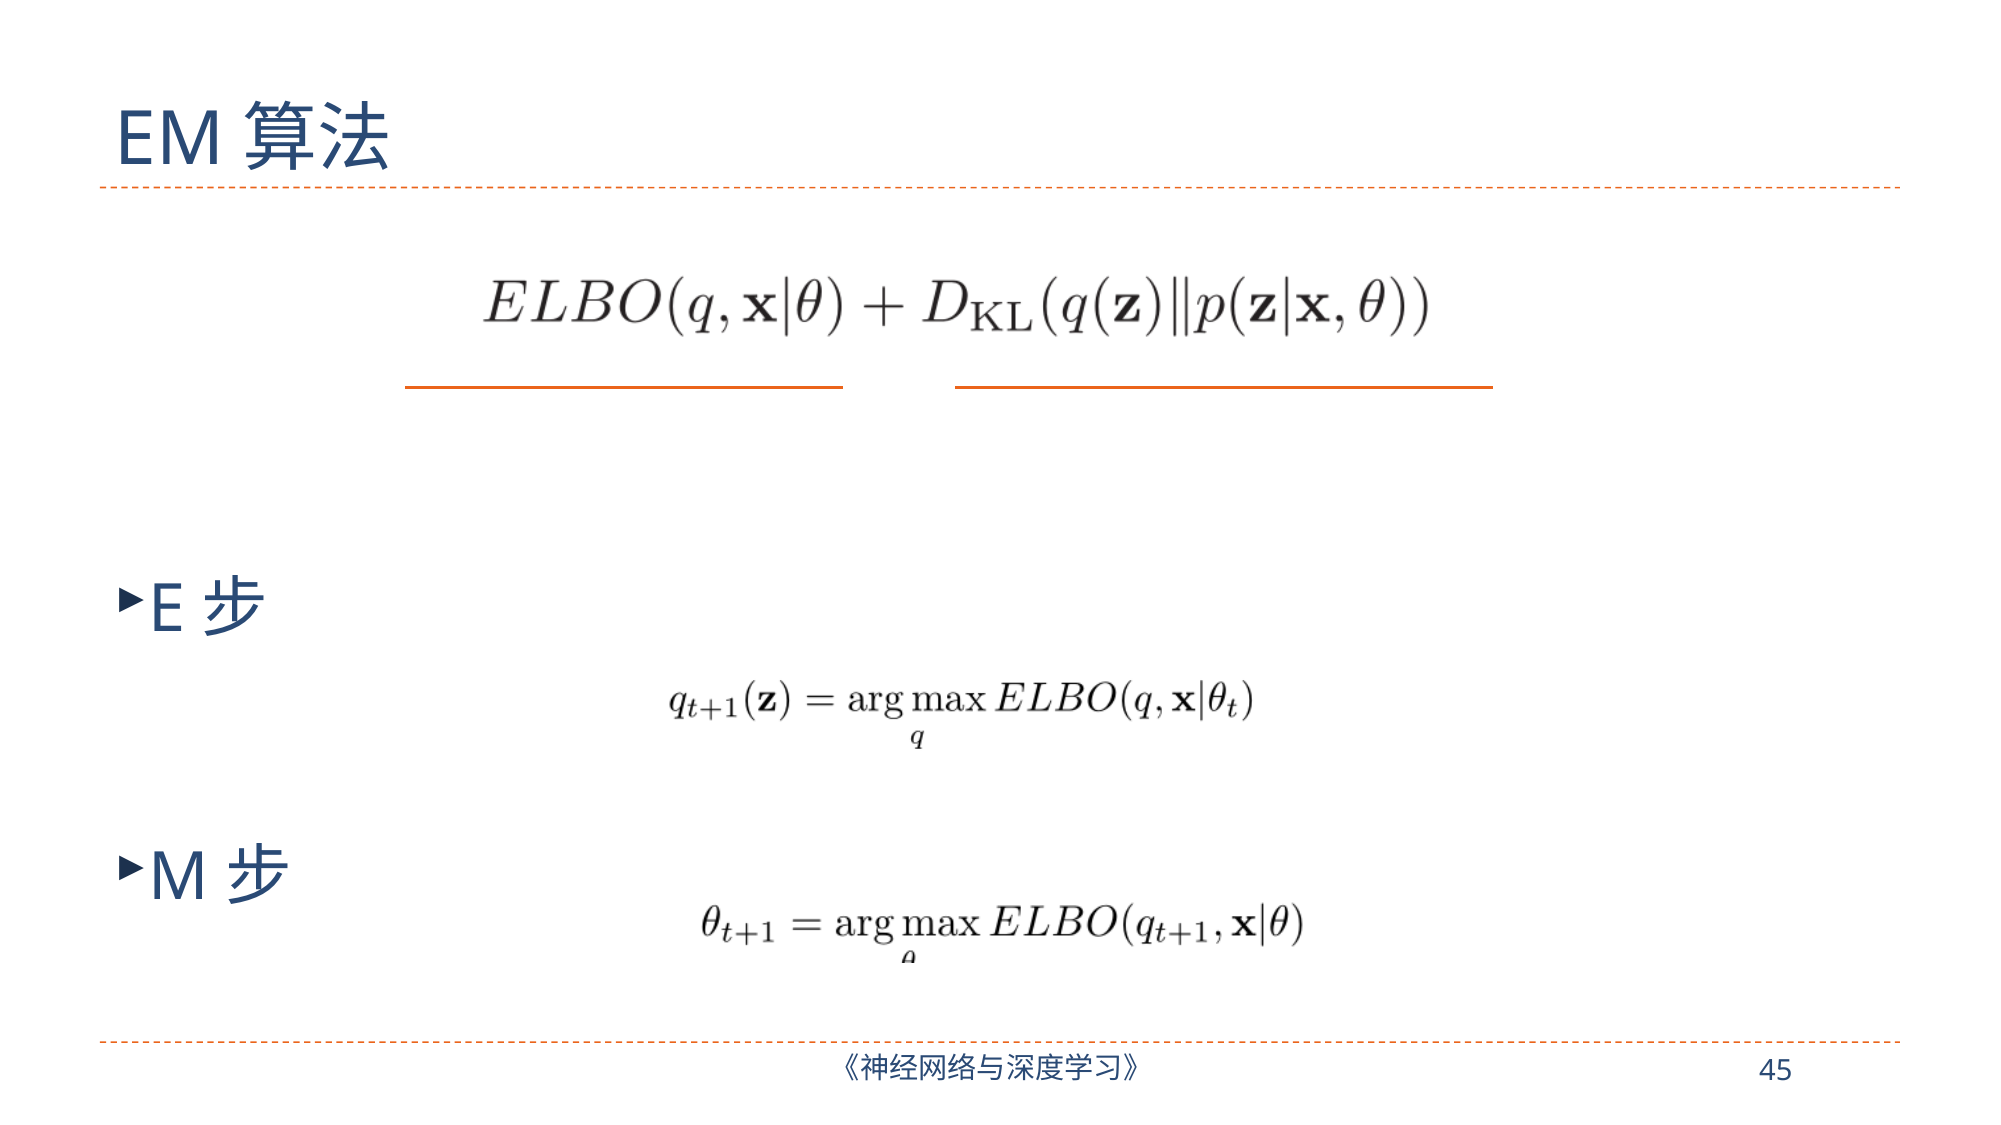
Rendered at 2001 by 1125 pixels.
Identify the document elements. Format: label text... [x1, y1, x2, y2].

picture [692, 874, 1308, 963]
picture [653, 657, 1257, 758]
list E步 M步 [99, 200, 1900, 1010]
title EM算法 [99, 24, 1900, 188]
picture [474, 249, 1436, 351]
